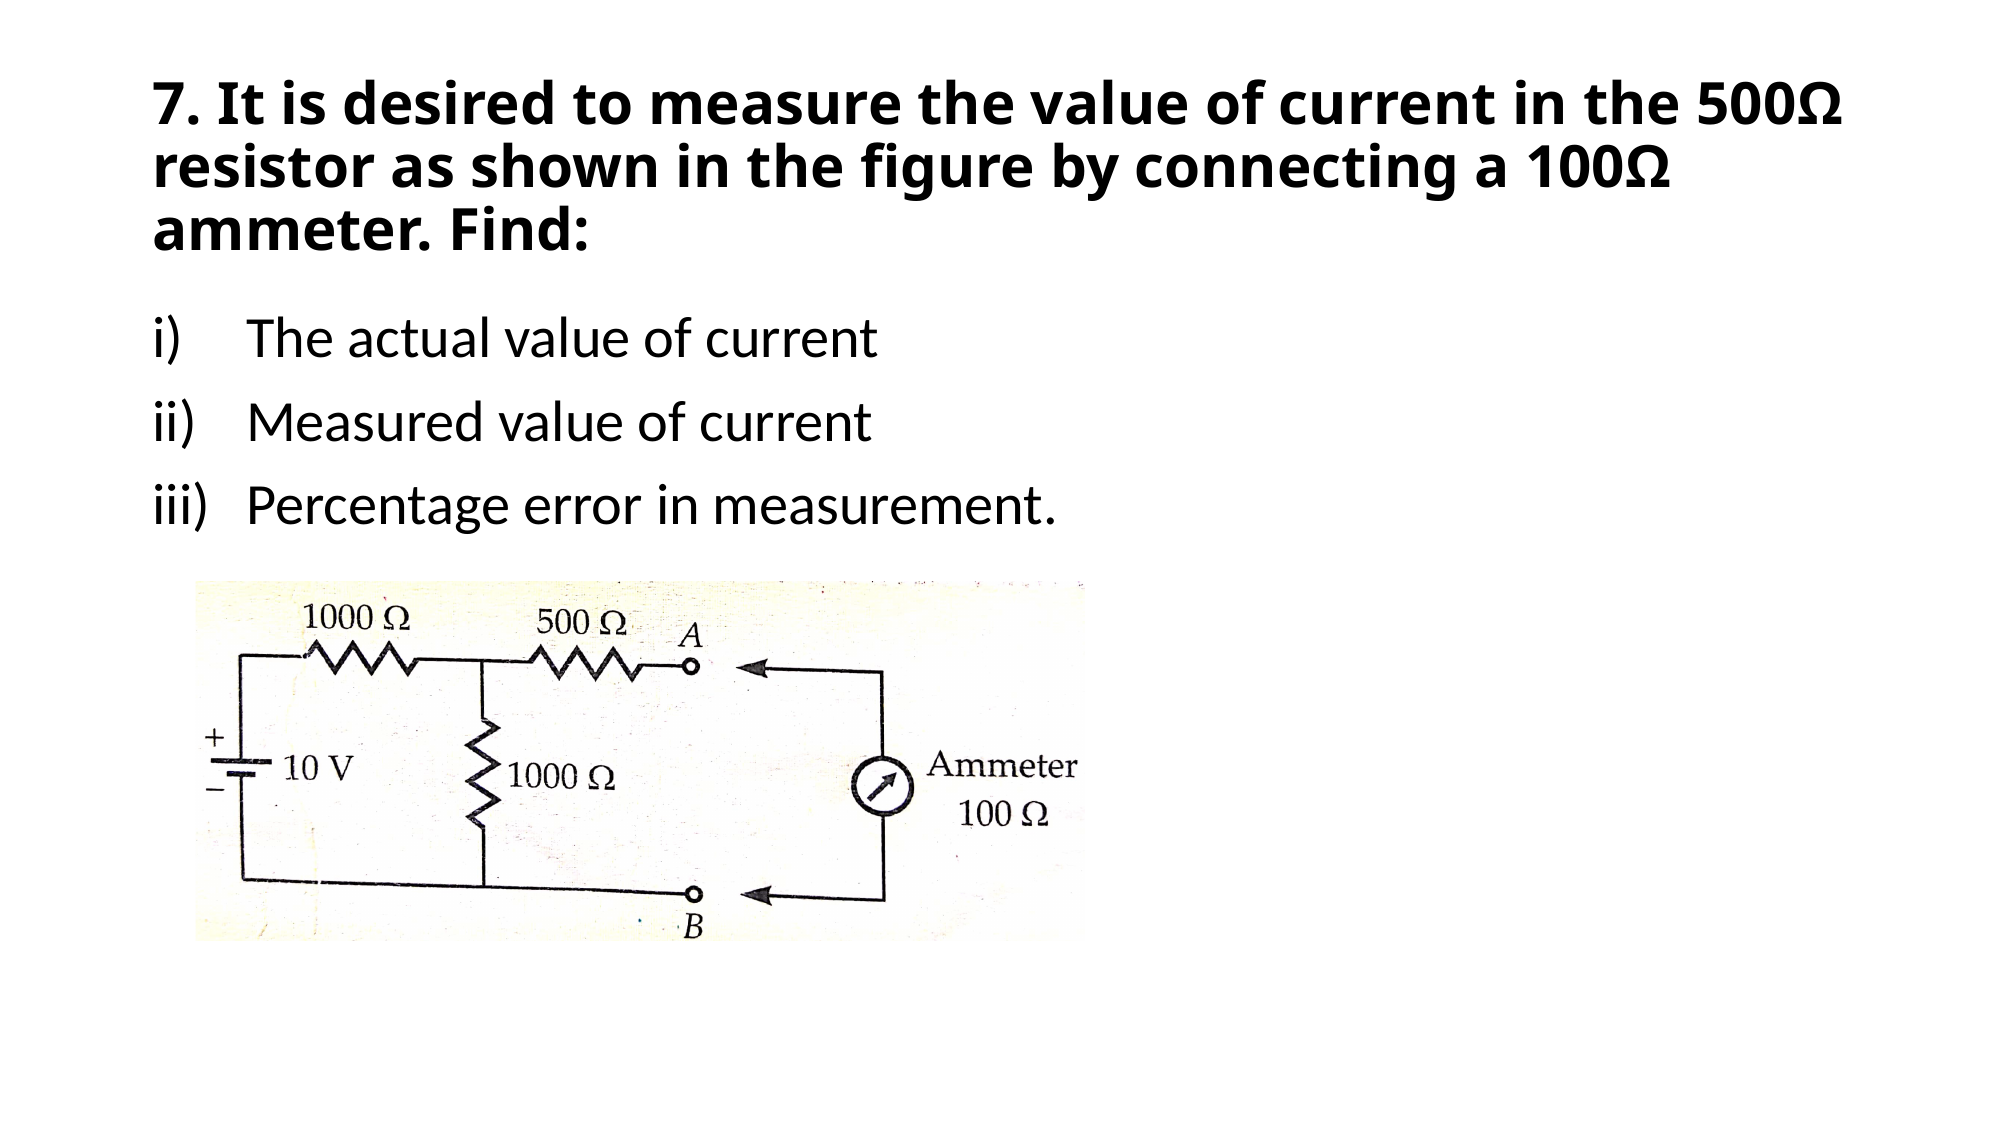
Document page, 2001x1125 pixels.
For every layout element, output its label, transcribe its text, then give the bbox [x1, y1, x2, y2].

list The actual value of current Measured value of current Percentage error in measurement. [137, 299, 1863, 1014]
picture [195, 581, 1085, 941]
title 7. It is desired to measure the value of current in the 500Ω resistor as shown in the figure by connecting a 100Ω ammeter. Find: [137, 59, 1863, 278]
